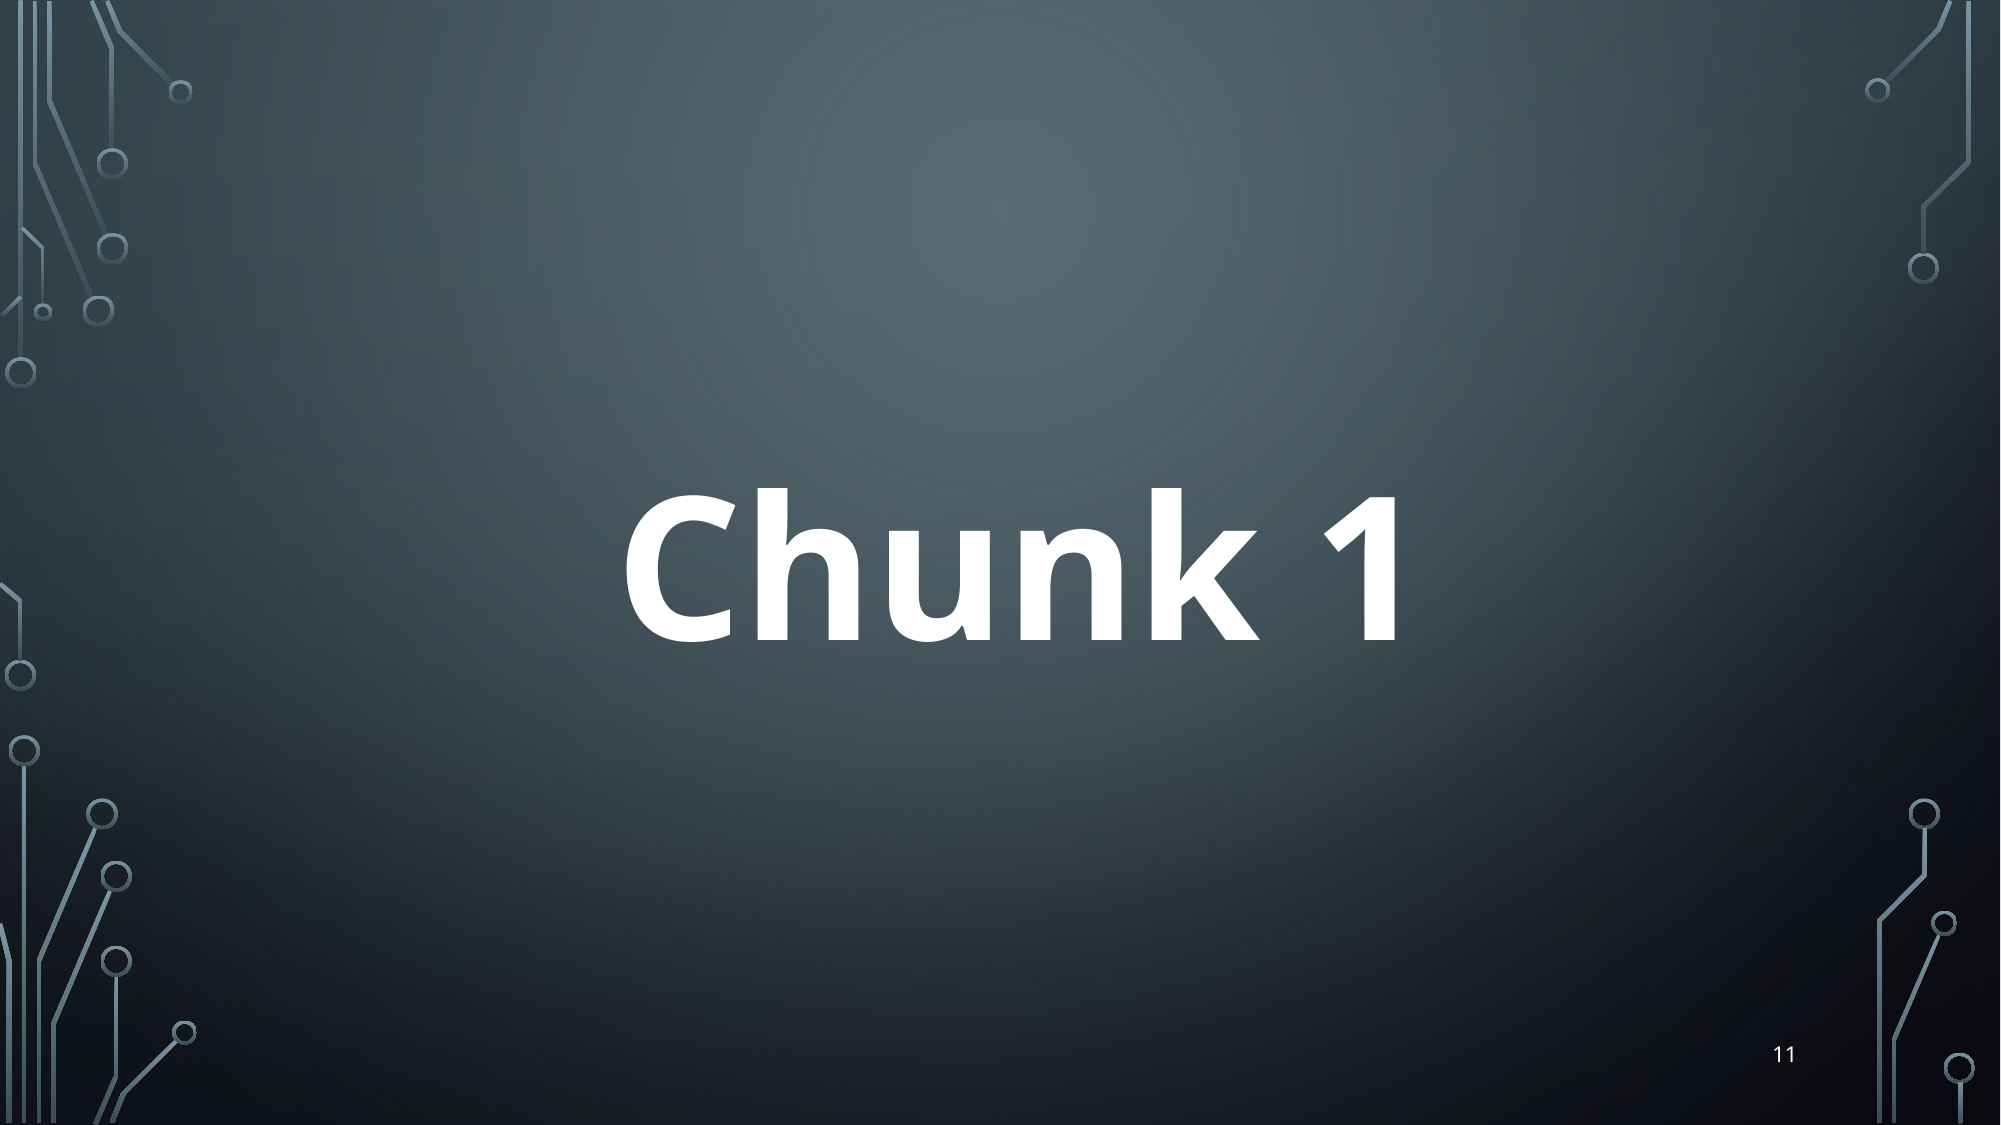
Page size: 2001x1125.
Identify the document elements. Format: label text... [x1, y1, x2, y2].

list Chunk 1 [445, 384, 1598, 681]
slide_number 11 [1685, 1025, 1813, 1086]
